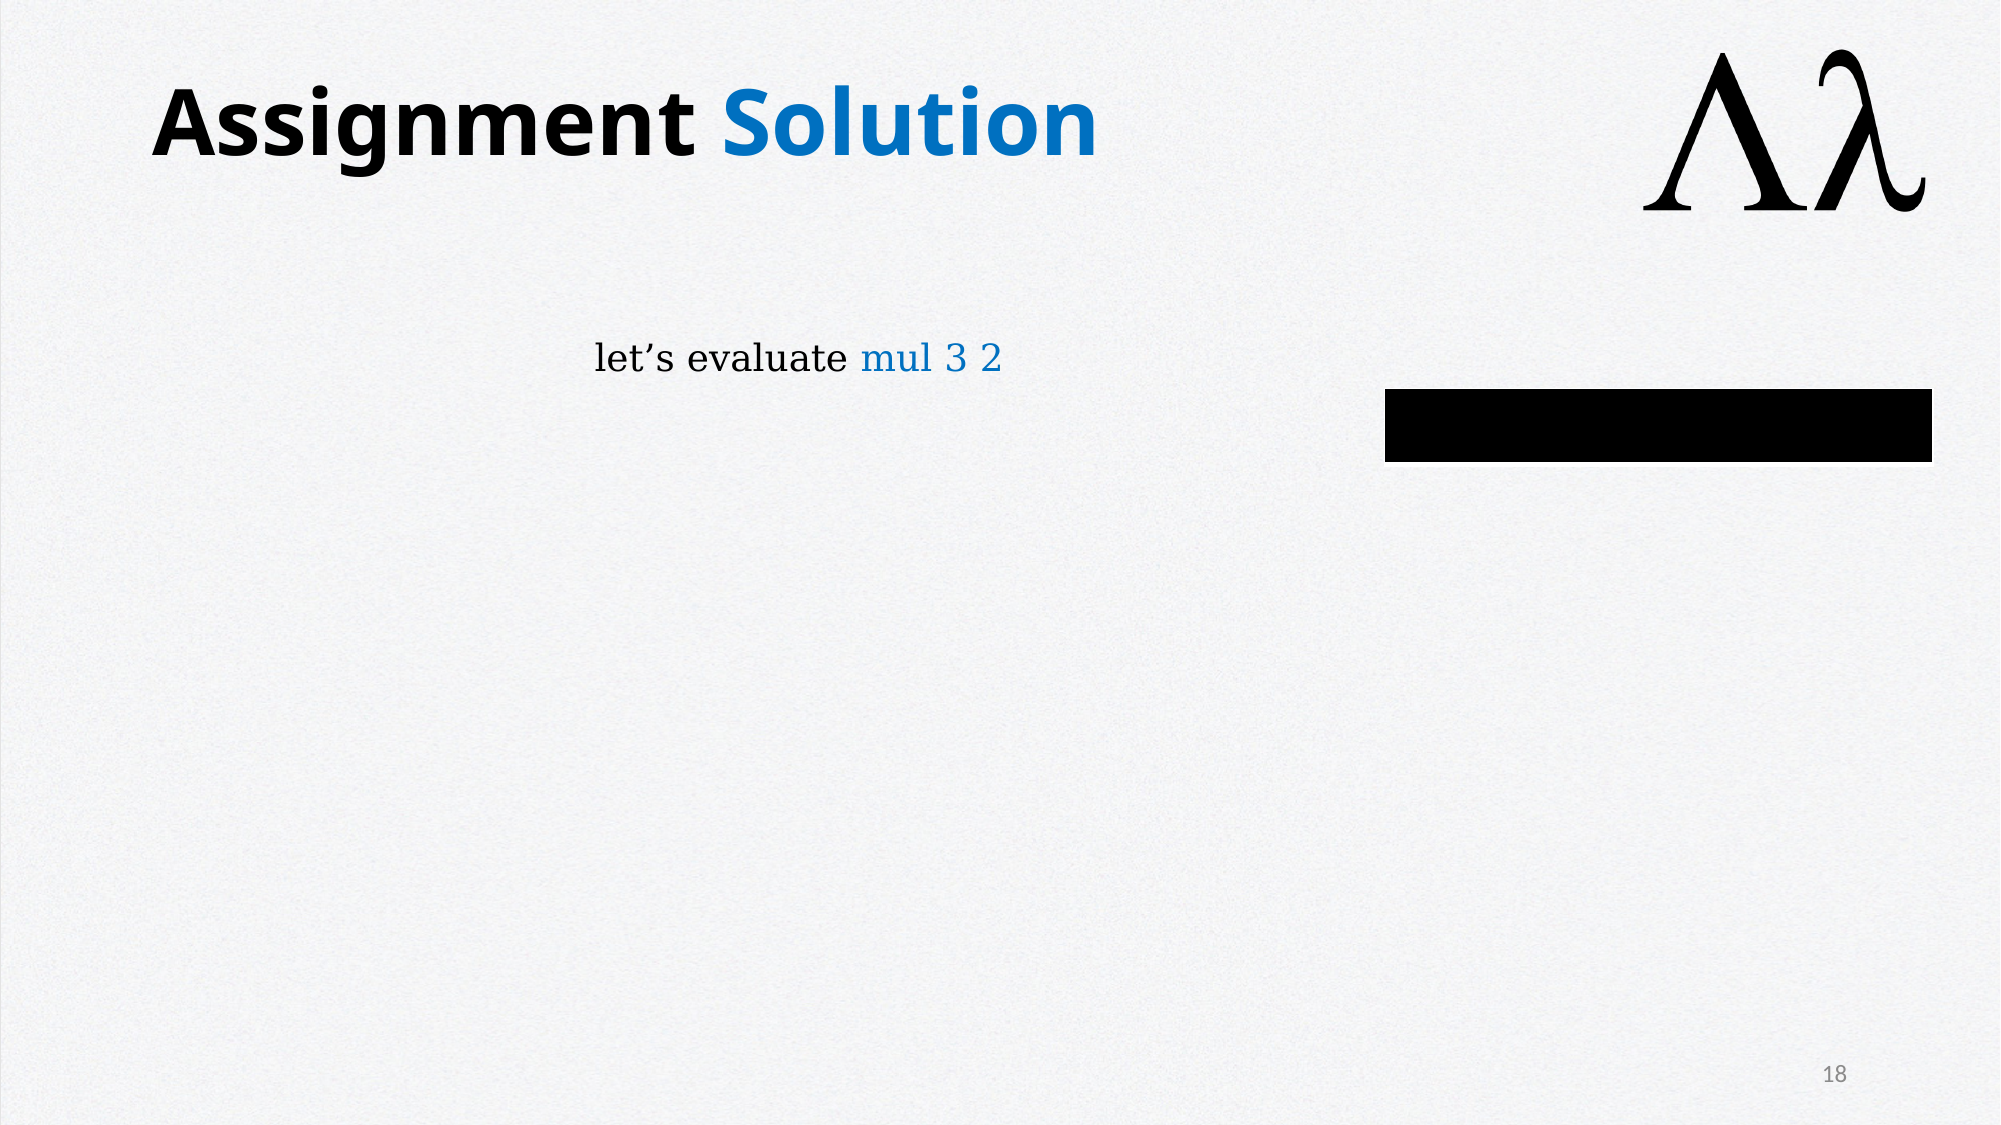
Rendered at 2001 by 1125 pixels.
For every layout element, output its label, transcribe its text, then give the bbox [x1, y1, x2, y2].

picture [0, 0, 2001, 1125]
title Assignment Solution [137, 17, 1863, 235]
slide_number 17 [1412, 1042, 1863, 1103]
